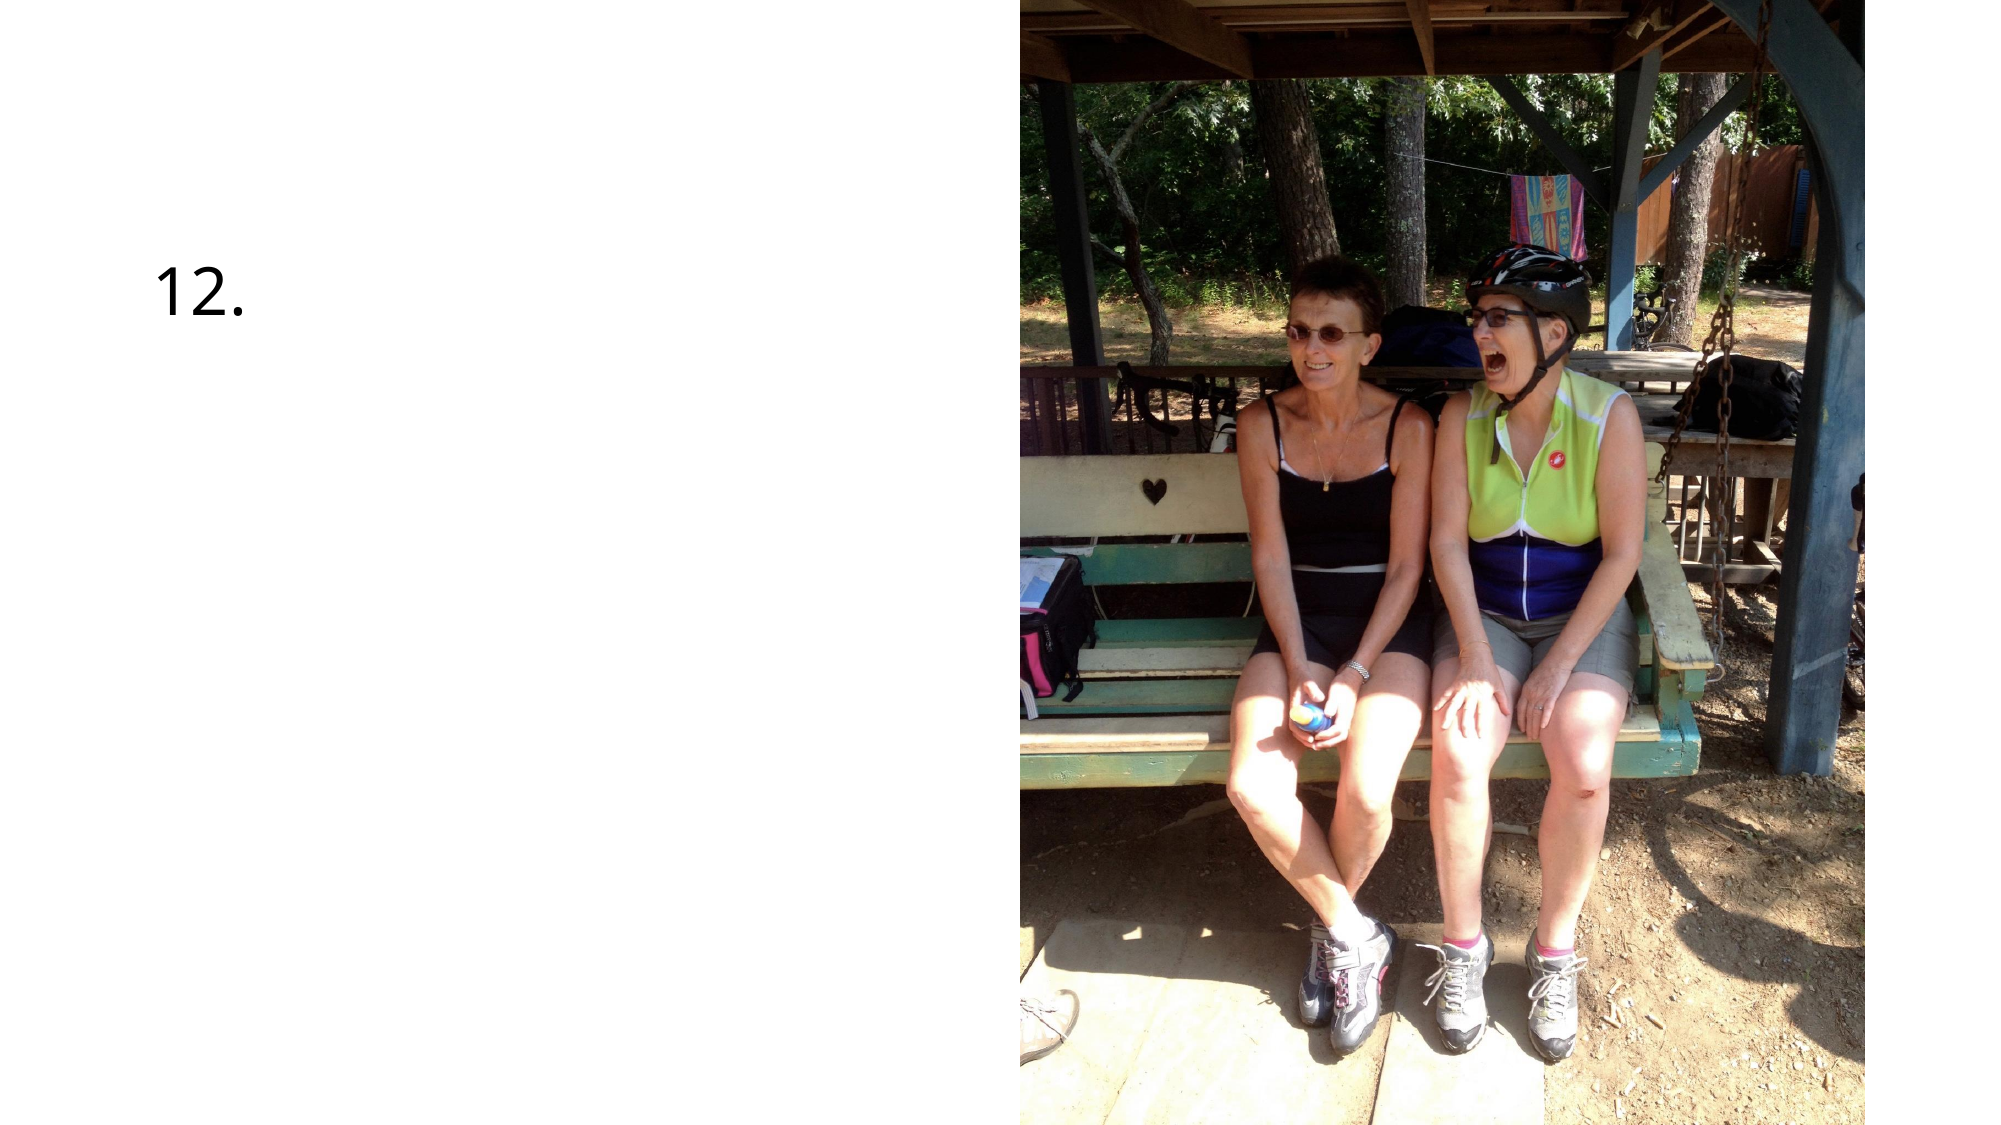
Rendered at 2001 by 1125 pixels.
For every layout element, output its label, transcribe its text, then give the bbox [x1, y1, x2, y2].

title 12. [137, 75, 783, 338]
picture [1020, 0, 1865, 1125]
